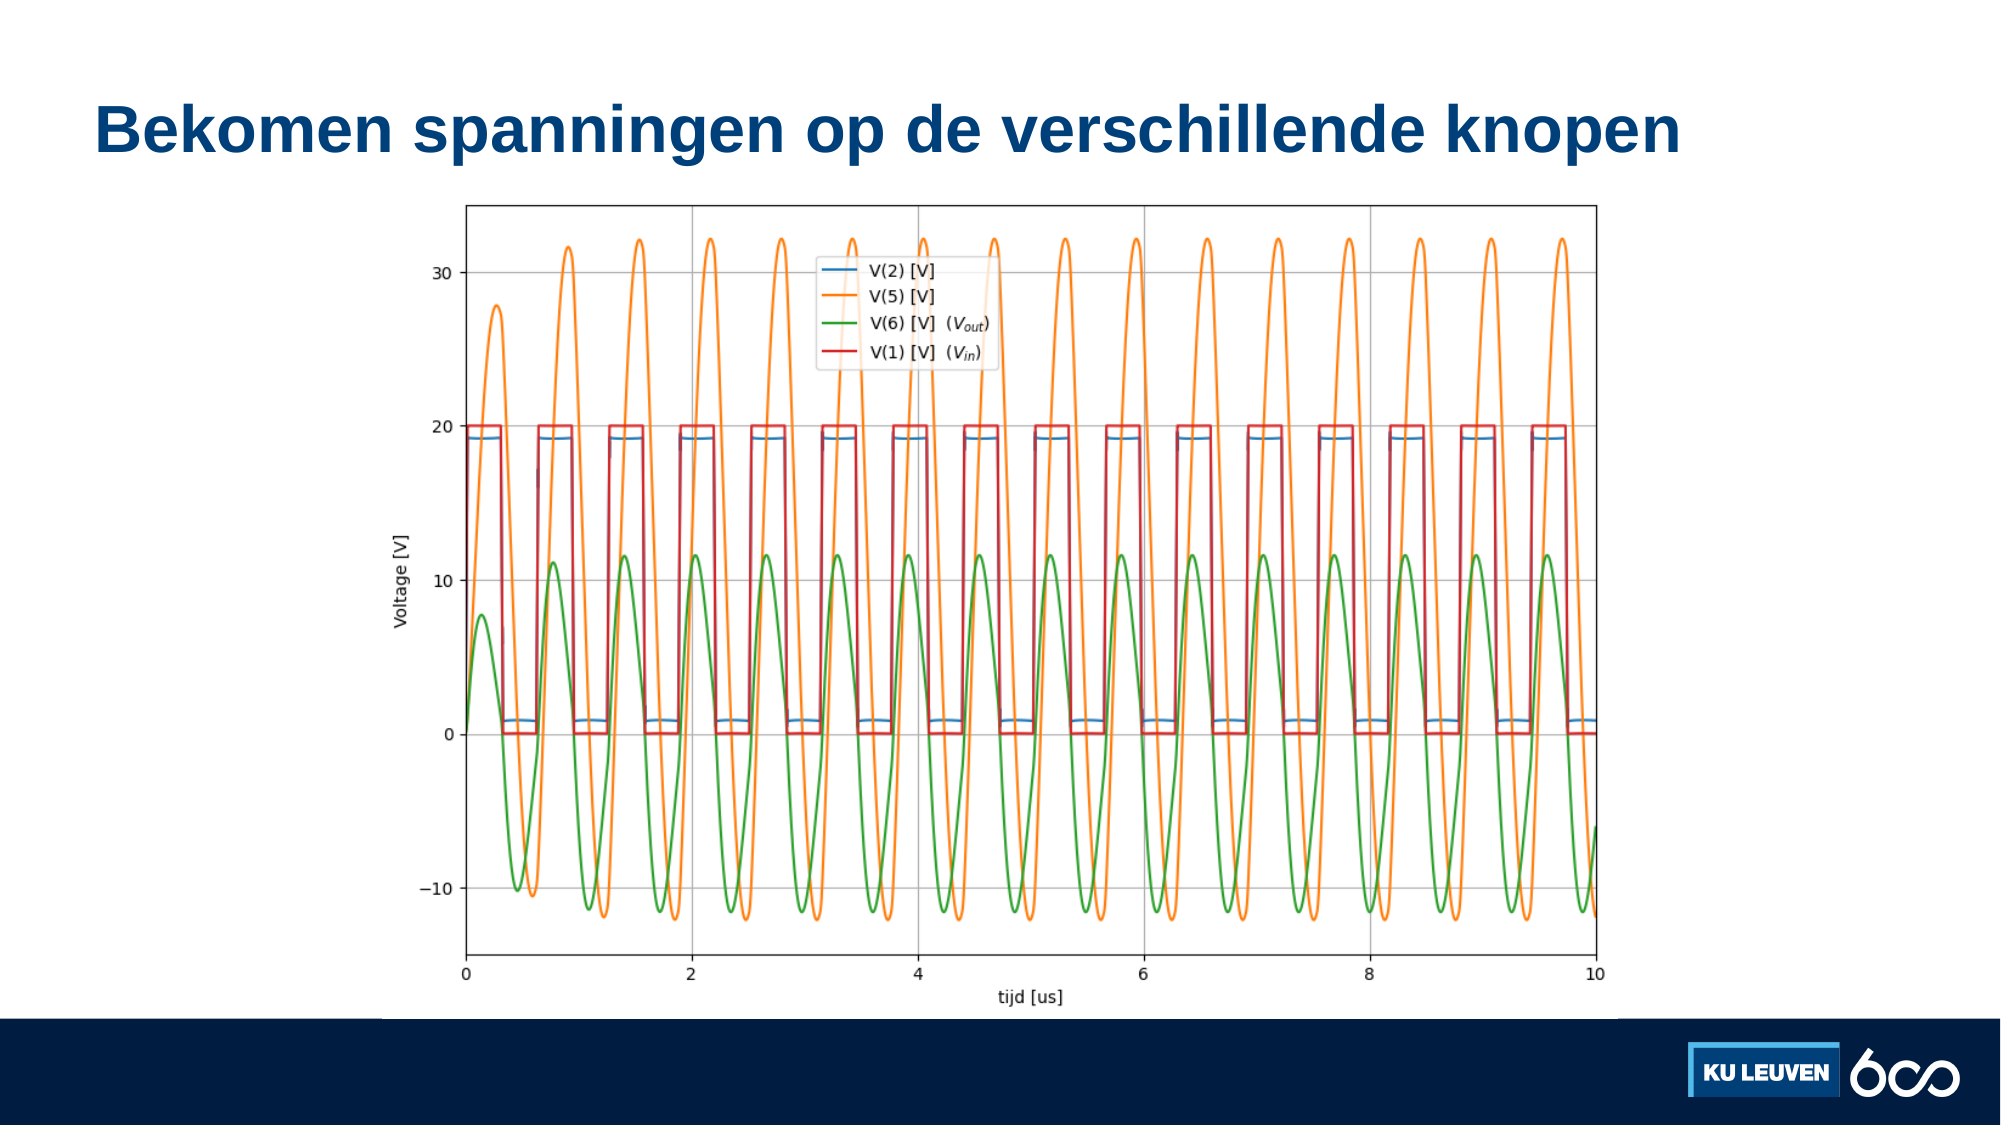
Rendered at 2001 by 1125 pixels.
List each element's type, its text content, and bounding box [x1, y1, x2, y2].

picture [1688, 1042, 1960, 1097]
picture [382, 193, 1618, 1019]
title Bekomen spanningen op de verschillende knopen [94, 94, 1900, 186]
